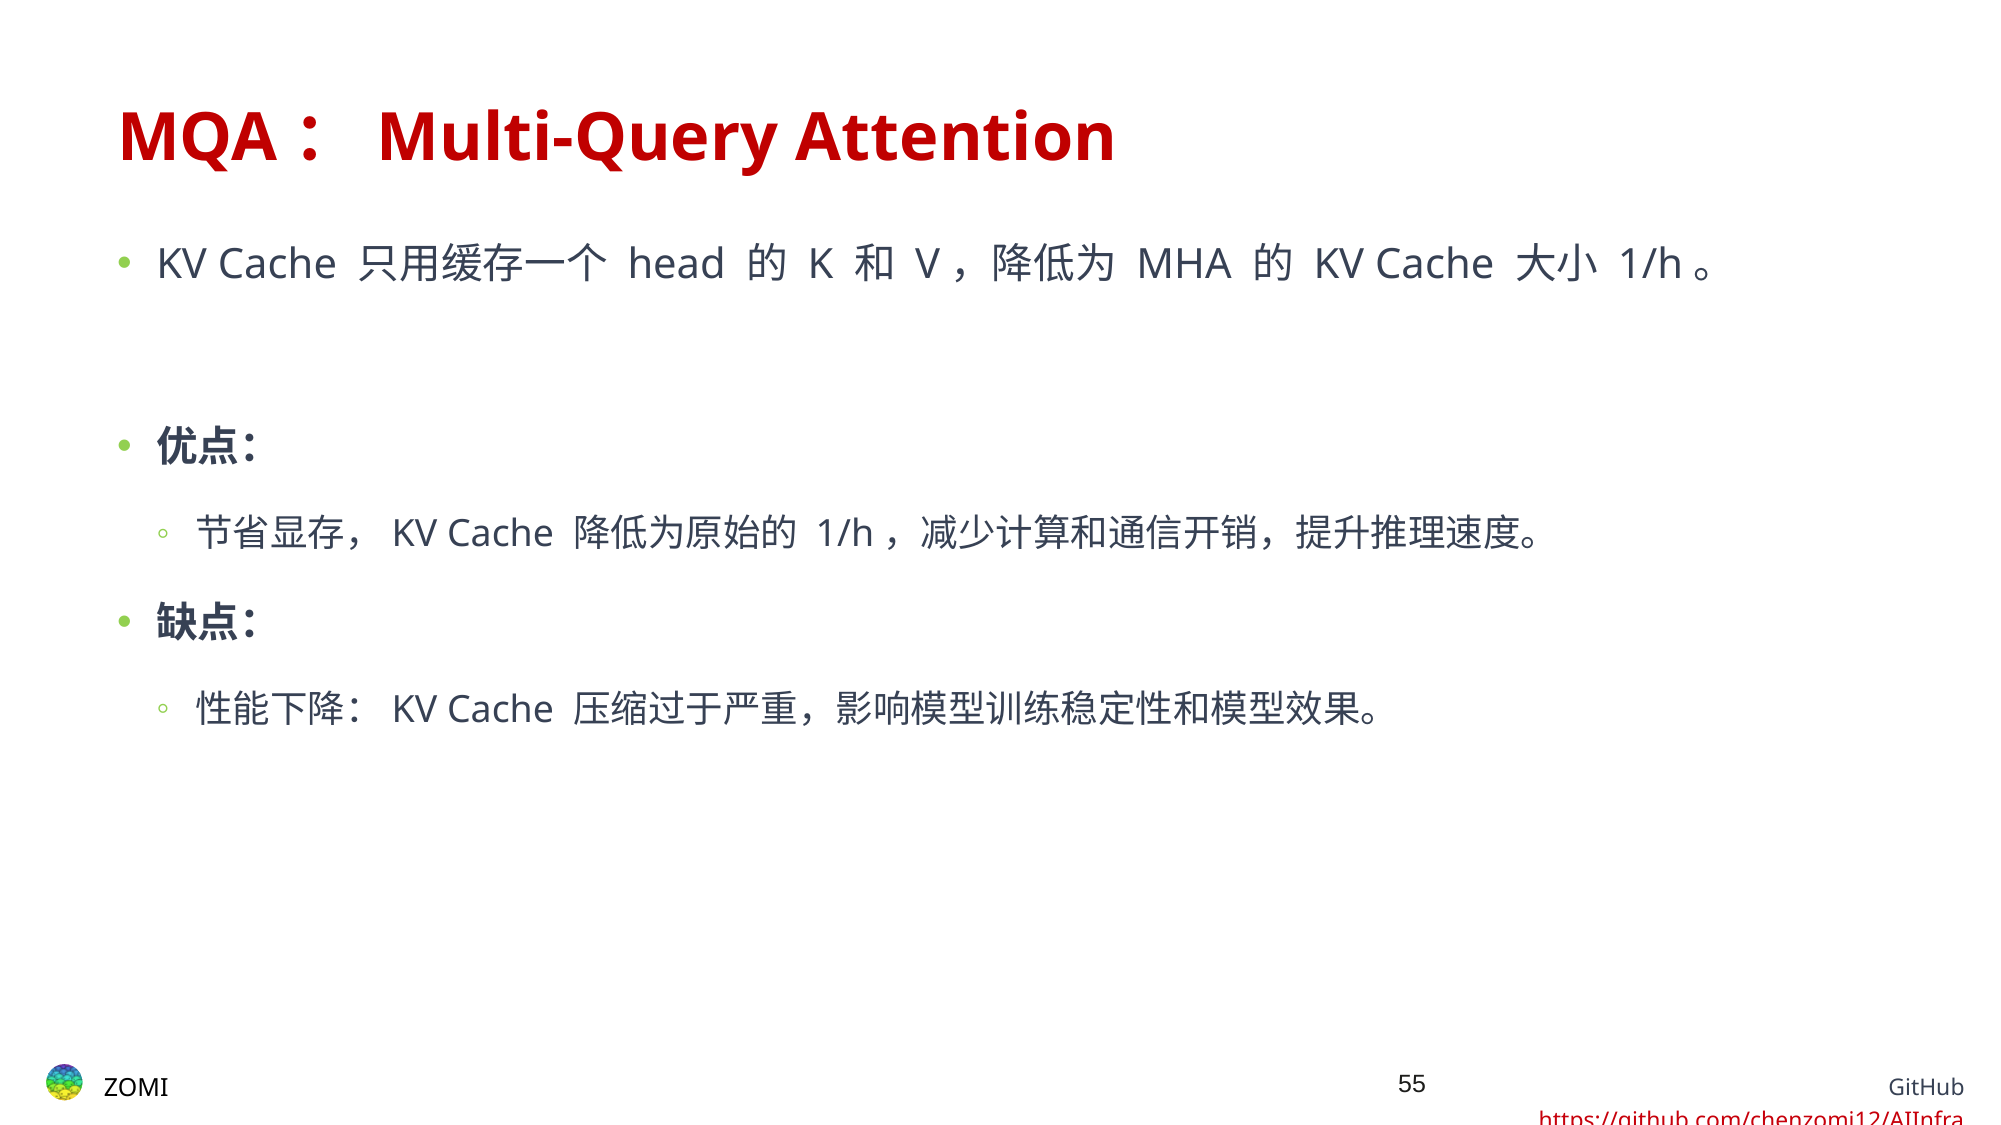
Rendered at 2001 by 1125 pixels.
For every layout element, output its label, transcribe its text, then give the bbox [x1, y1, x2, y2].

list KV Cache 只用缓存一个 head 的 K 和 V，降低为 MHA 的 KV Cache 大小 1/h。 优点： 节省显存，KV Cache 降低为原始的 1/h，减少计算和通信开销，提升推理速度。 缺点： 性能下降：KV Cache 压缩过于严重，影响模型训练稳定性和模型效果。 [102, 204, 1901, 1043]
title MQA：Multi-Query Attention [102, 85, 1901, 183]
picture [47, 1065, 82, 1100]
